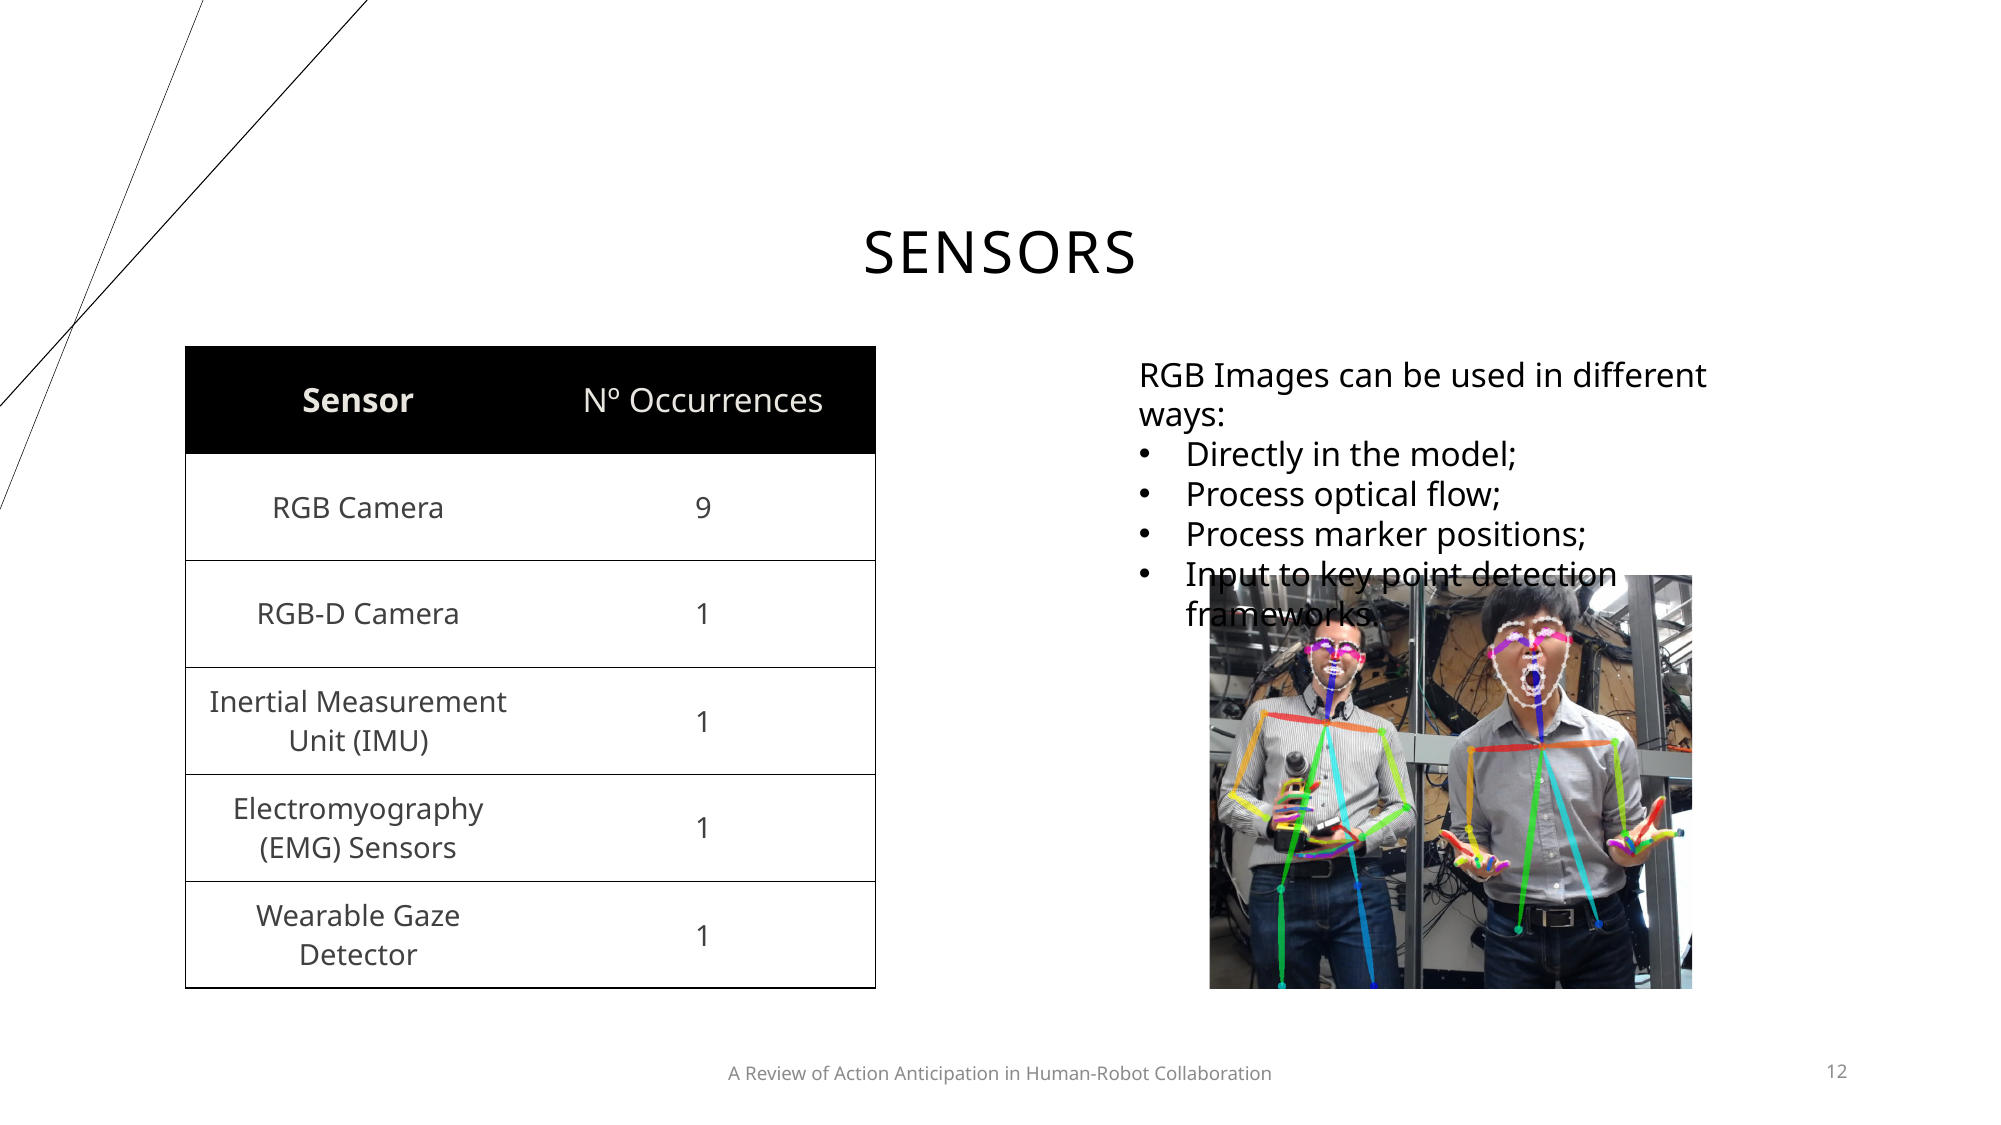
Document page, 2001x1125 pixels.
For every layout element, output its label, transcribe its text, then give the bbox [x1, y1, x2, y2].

picture [1209, 575, 1693, 989]
footer A Review of Action Anticipation in Human-Robot Collaboration [662, 1042, 1338, 1103]
table_cell Electromyography (EMG) Sensors [186, 775, 531, 881]
table_cell Inertial Measurement Unit (IMU) [186, 668, 531, 774]
table_cell 1 [531, 775, 875, 881]
table_cell 1 [531, 882, 875, 987]
slide_number 12 [1412, 1042, 1863, 1103]
title Sensors [309, 146, 1691, 364]
table_header Sensor [186, 347, 531, 453]
table_cell 9 [531, 454, 875, 560]
table_cell 1 [531, 668, 875, 774]
table_cell RGB-D Camera [186, 561, 531, 667]
table_cell 1 [531, 561, 875, 667]
table_cell Wearable Gaze Detector [186, 882, 531, 987]
table_header Nº Occurrences [531, 347, 875, 453]
text_box RGB Images can be used in different ways: Directly in the model; Process optical flow; Process marker positions; Input to key point detection frameworks. [1124, 346, 1787, 681]
table_cell RGB Camera [186, 454, 531, 560]
